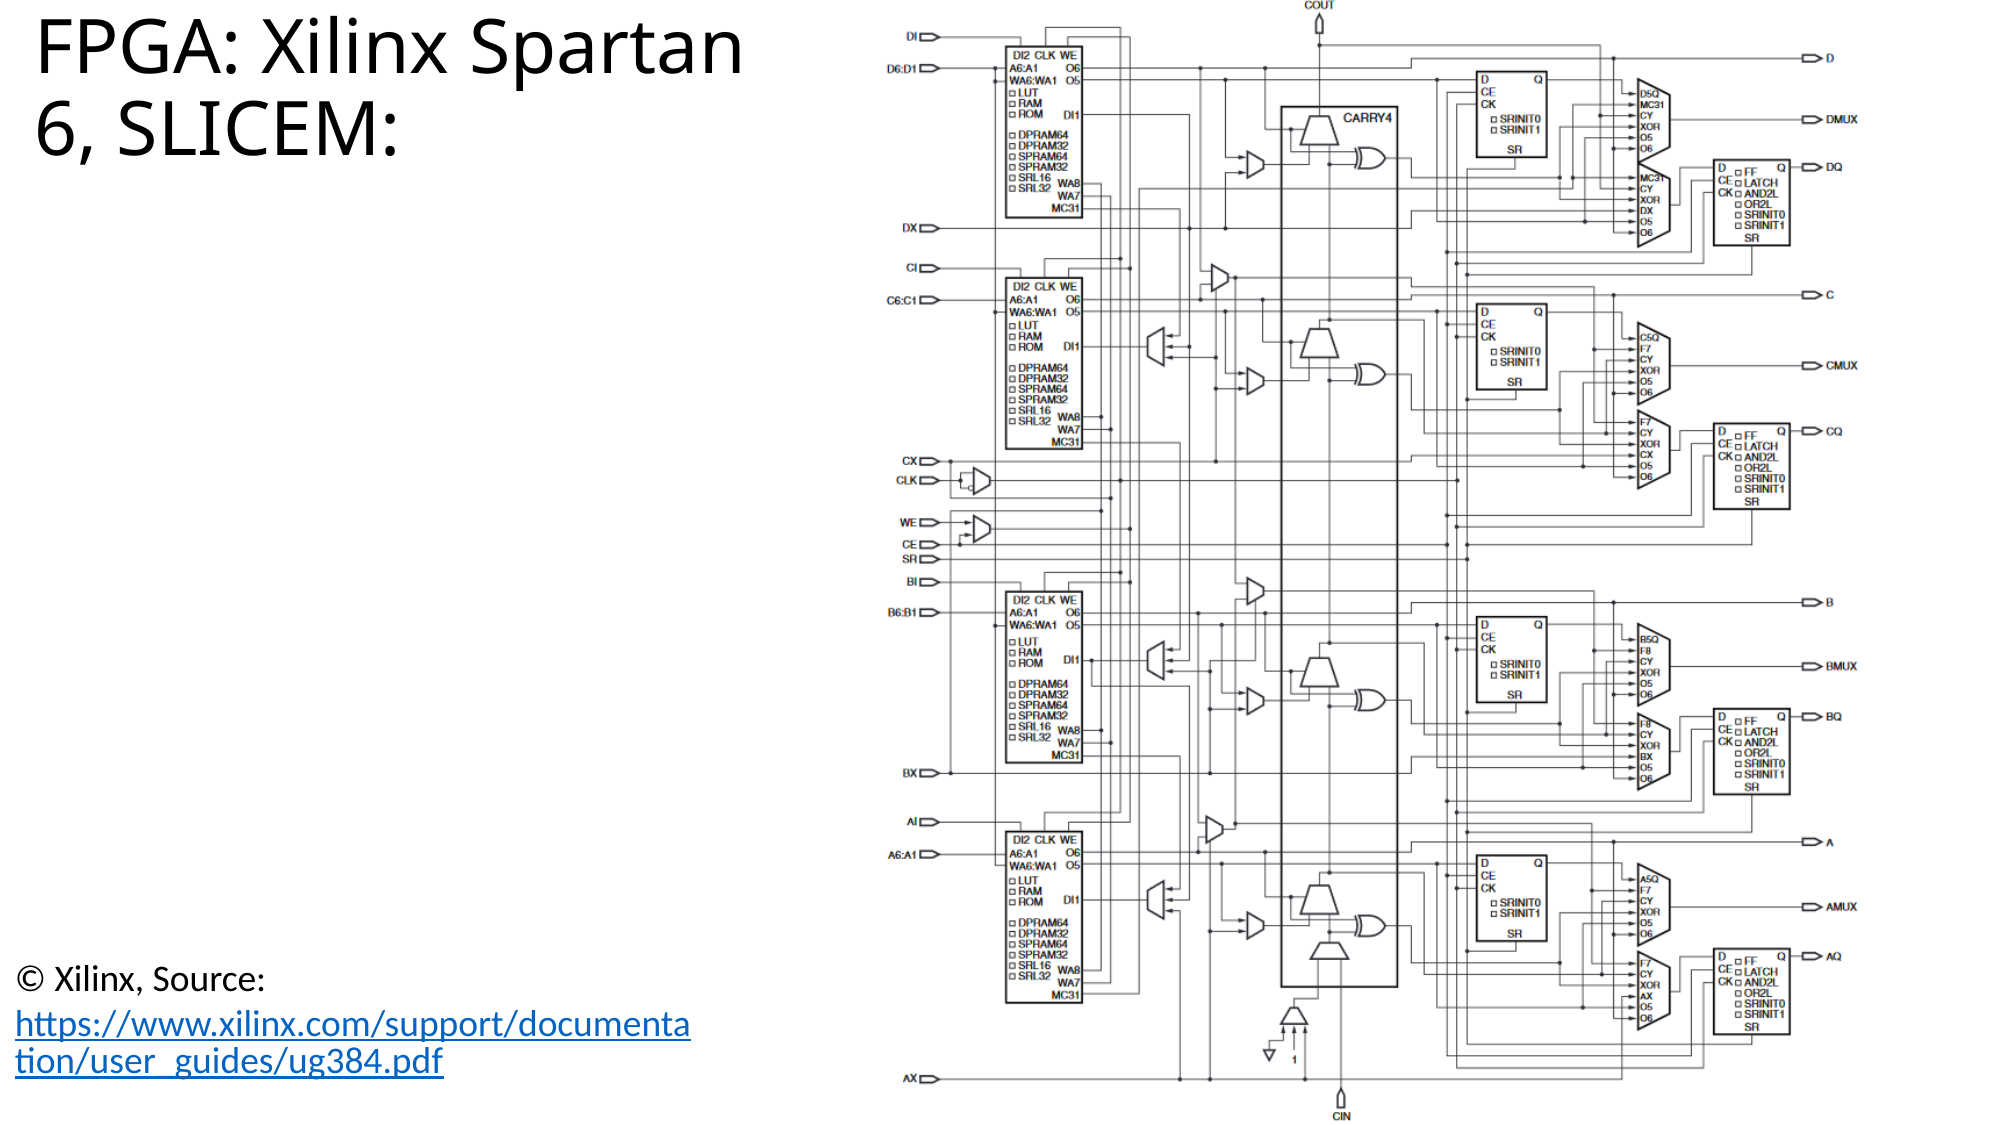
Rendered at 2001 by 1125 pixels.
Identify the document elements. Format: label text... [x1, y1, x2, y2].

text_box © Xilinx, Source: https://www.xilinx.com/support/documentation/user_guides/ug384.pdf [0, 946, 717, 1125]
picture [816, 0, 1900, 1125]
title FPGA: Xilinx Spartan 6, SLICEM: [19, 0, 816, 180]
